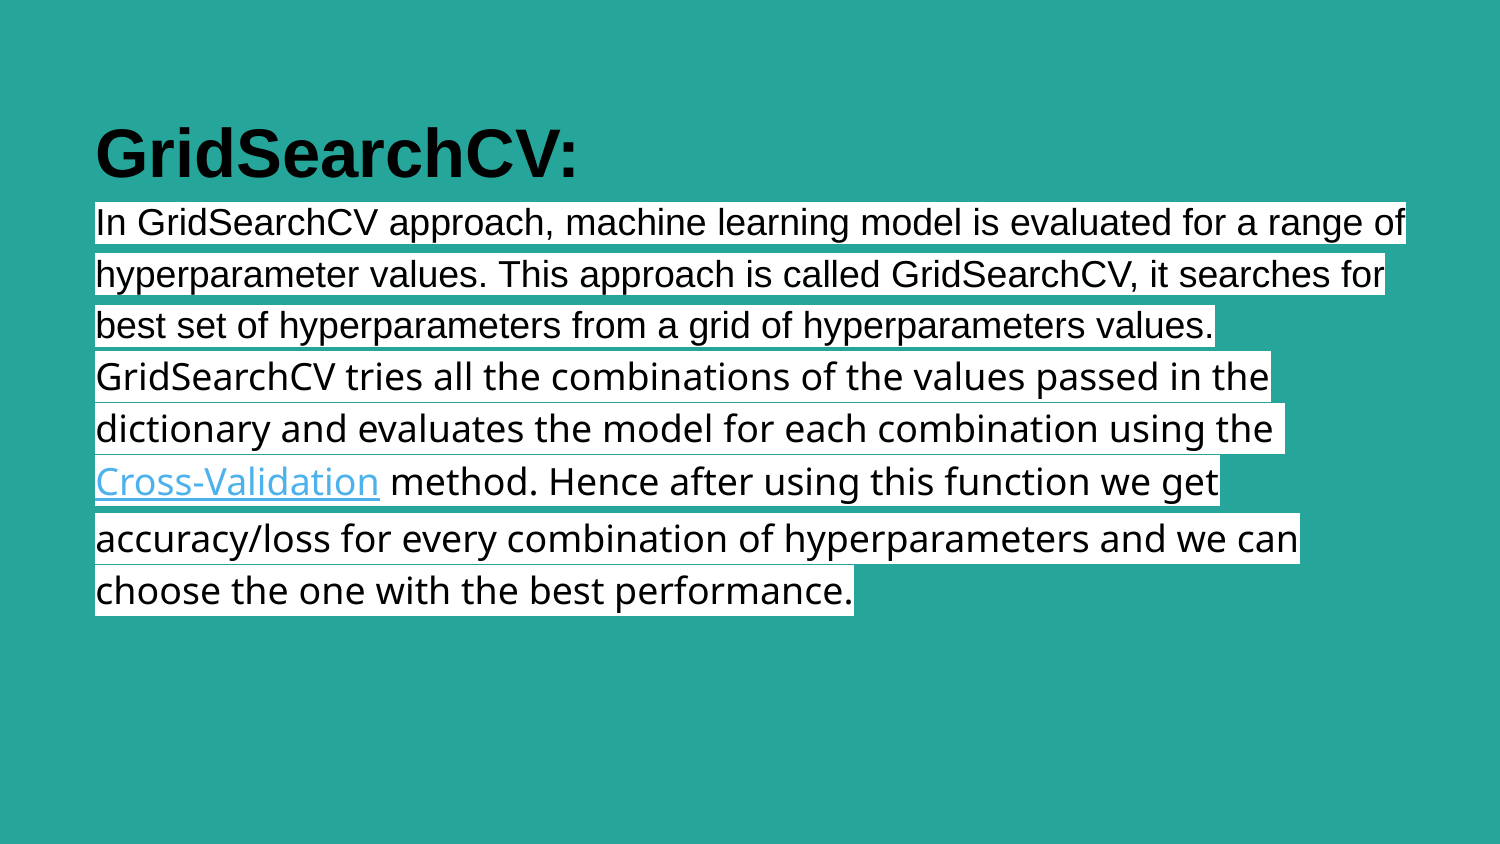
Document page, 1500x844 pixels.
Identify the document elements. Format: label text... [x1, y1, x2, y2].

title GridSearchCV: In GridSearchCV approach, machine learning model is evaluated for a range of hyperparameter values. This approach is called GridSearchCV, it searches for best set of hyperparameters from a grid of hyperparameters values. GridSearchCV tries all the combinations of the values passed in the dictionary and evaluates the model for each combination using the Cross-Validation method. Hence after using this function we get accuracy/loss for every combination of hyperparameters and we can choose the one with the best performance. [80, 86, 1448, 758]
